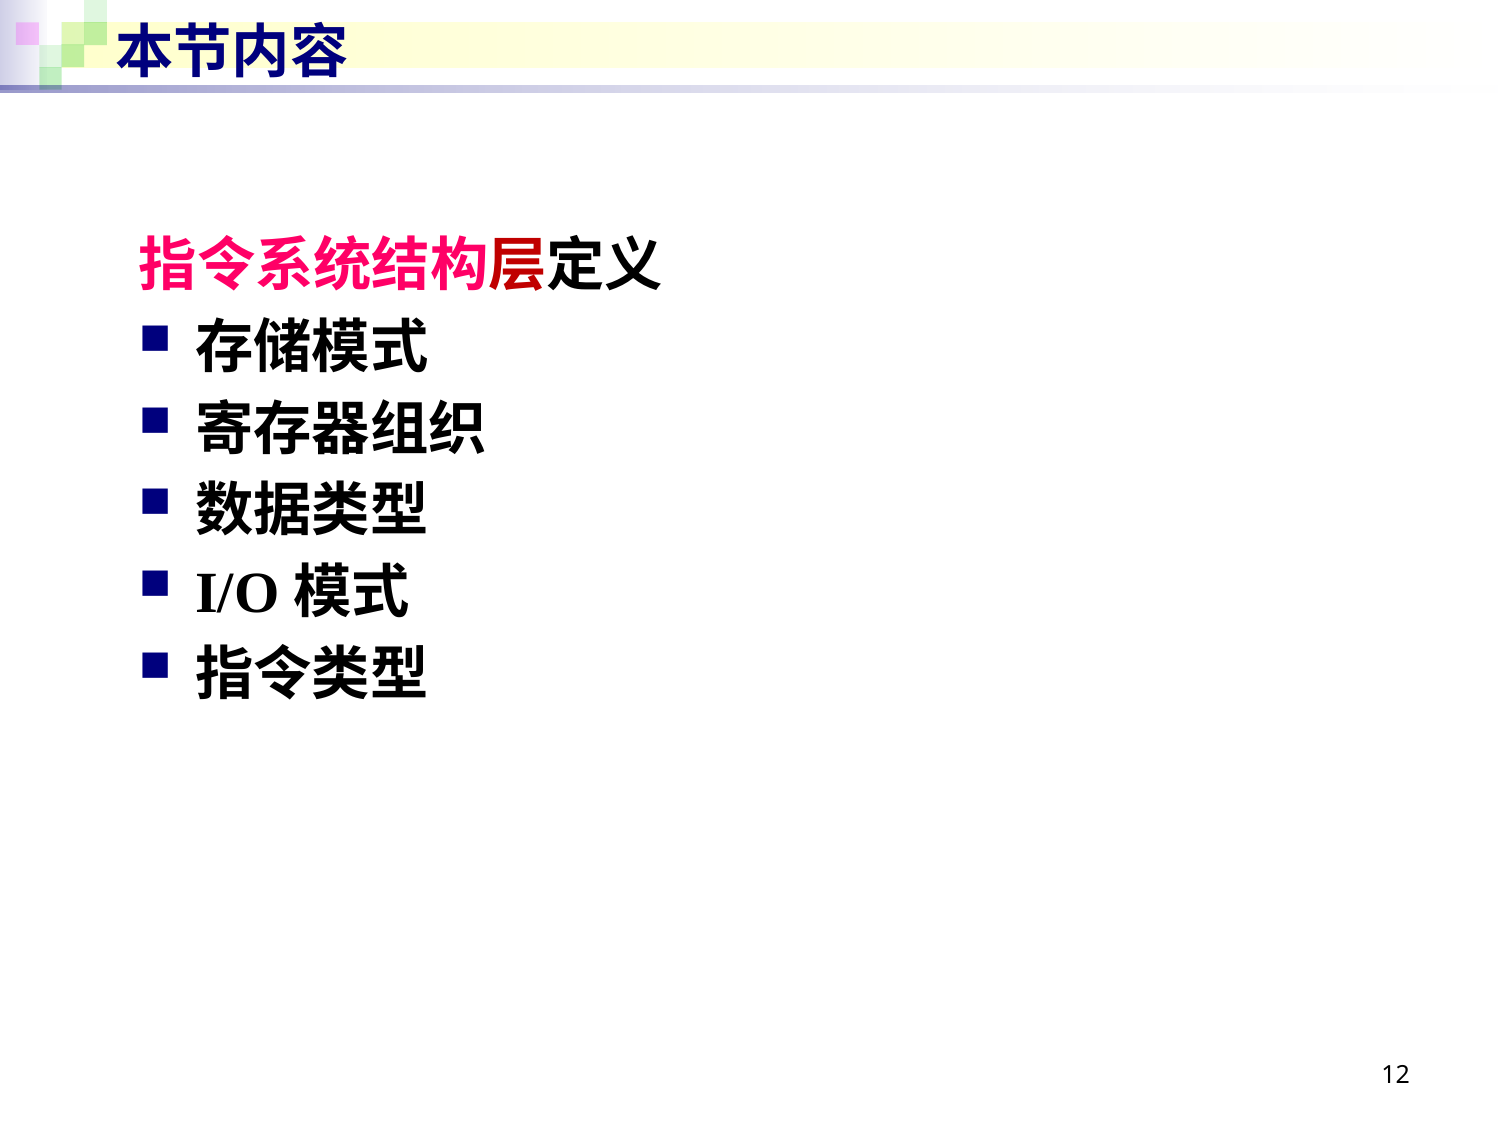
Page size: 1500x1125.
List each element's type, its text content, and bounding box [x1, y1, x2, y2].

title 本节内容 [100, 7, 1483, 91]
list 指令系统结构层定义 存储模式 寄存器组织 数据类型 I/O模式 指令类型 [123, 219, 1400, 941]
slide_number 12 [1074, 1024, 1426, 1101]
